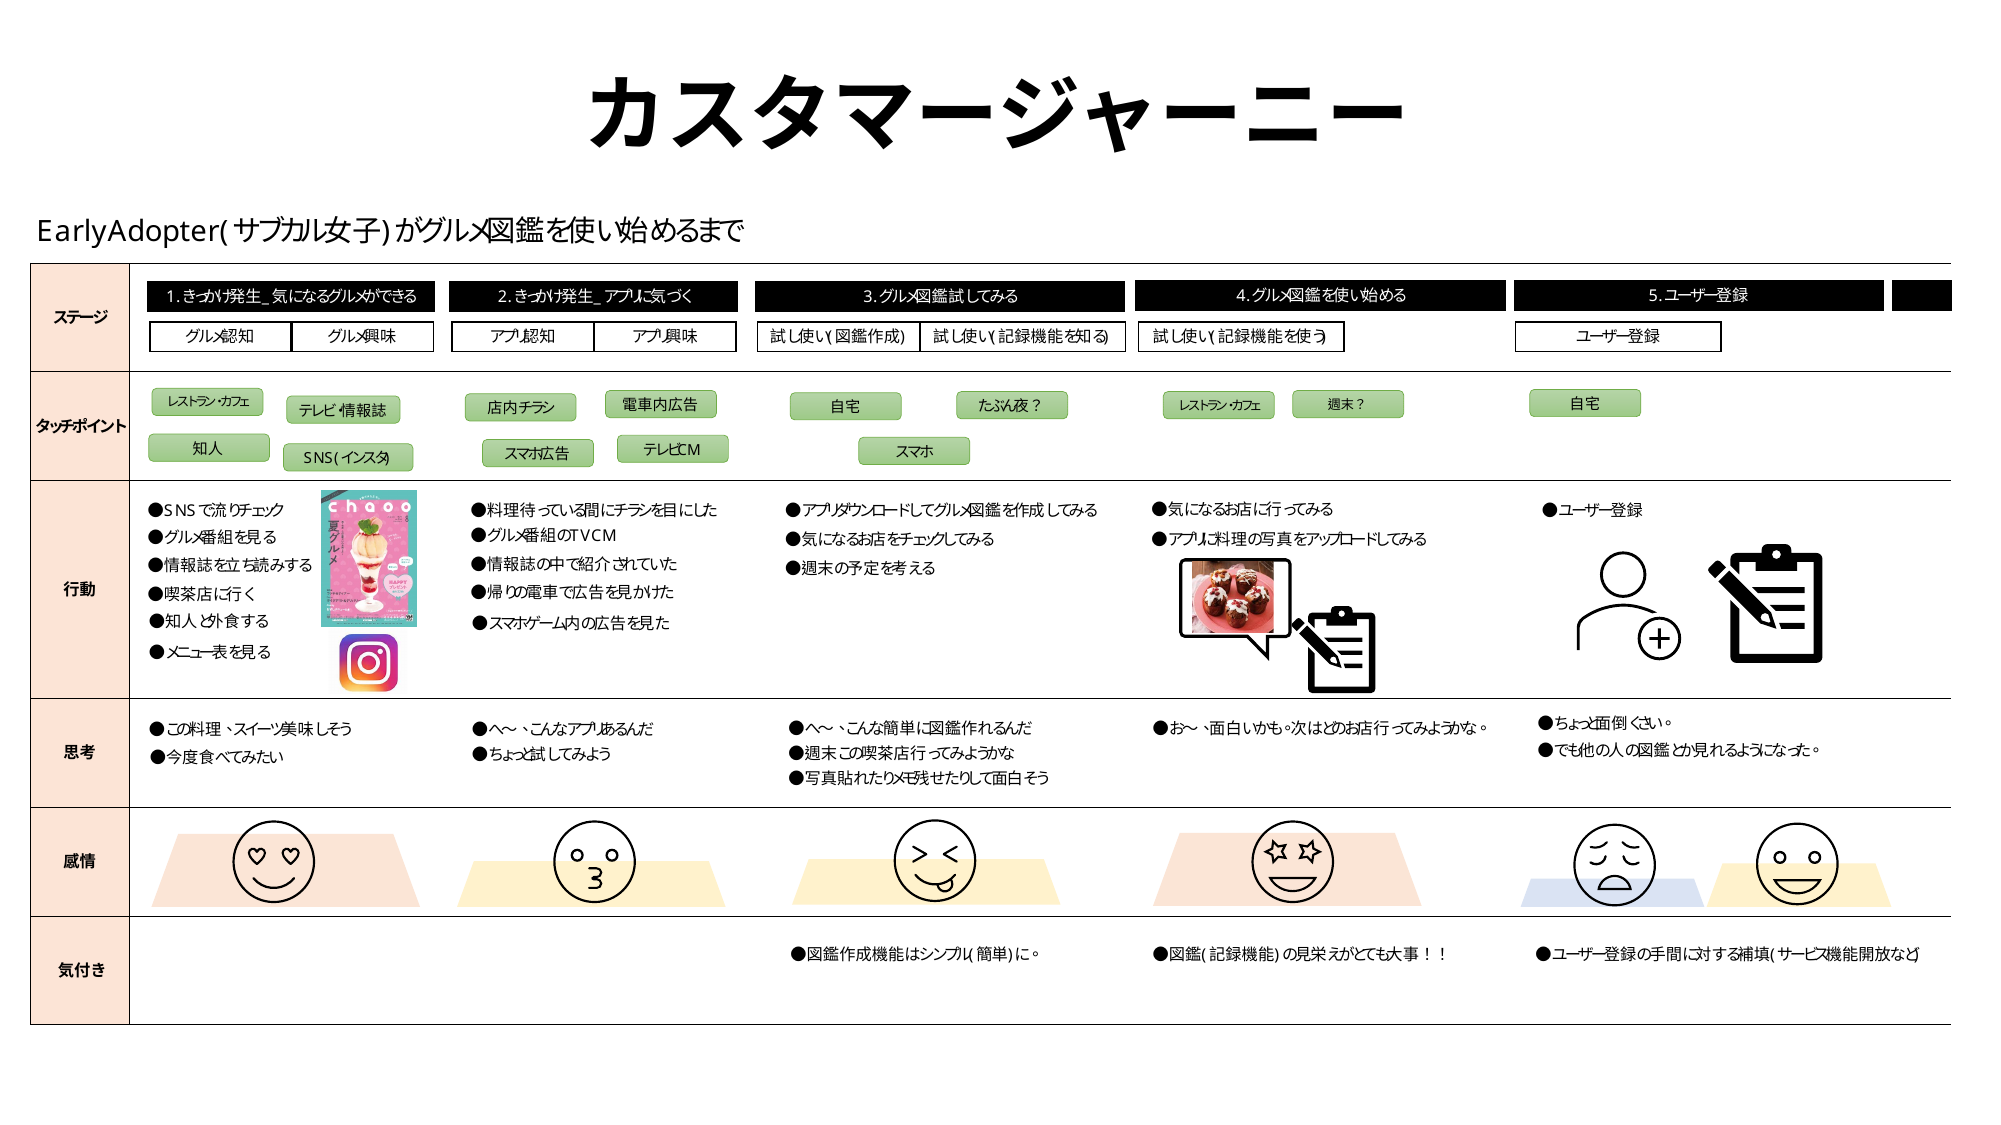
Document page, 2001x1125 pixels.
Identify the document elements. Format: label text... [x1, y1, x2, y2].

text_box カスタマージャーニー [48, 54, 1945, 169]
picture [29, 198, 1971, 1026]
